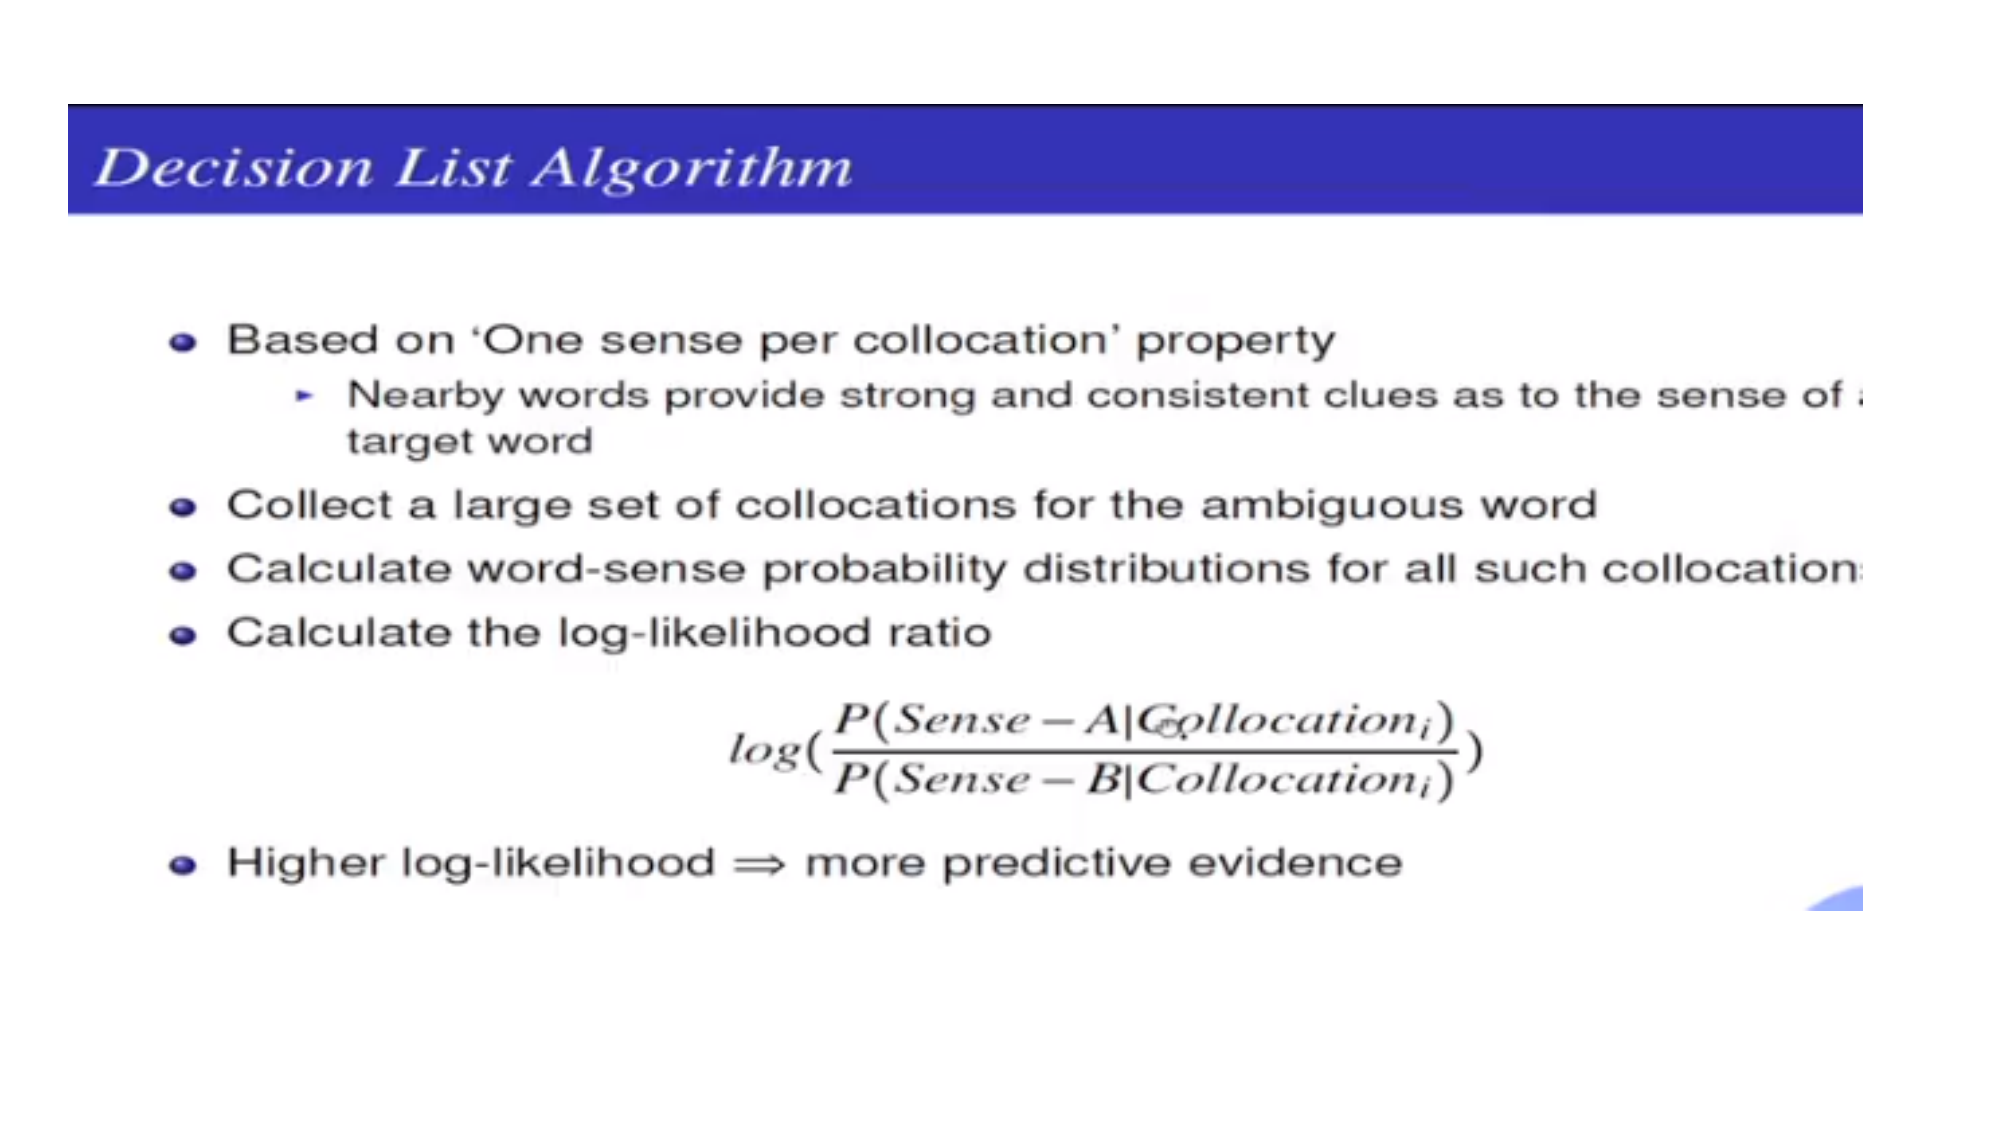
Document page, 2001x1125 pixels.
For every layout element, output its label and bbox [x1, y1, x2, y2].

list [68, 104, 1863, 911]
